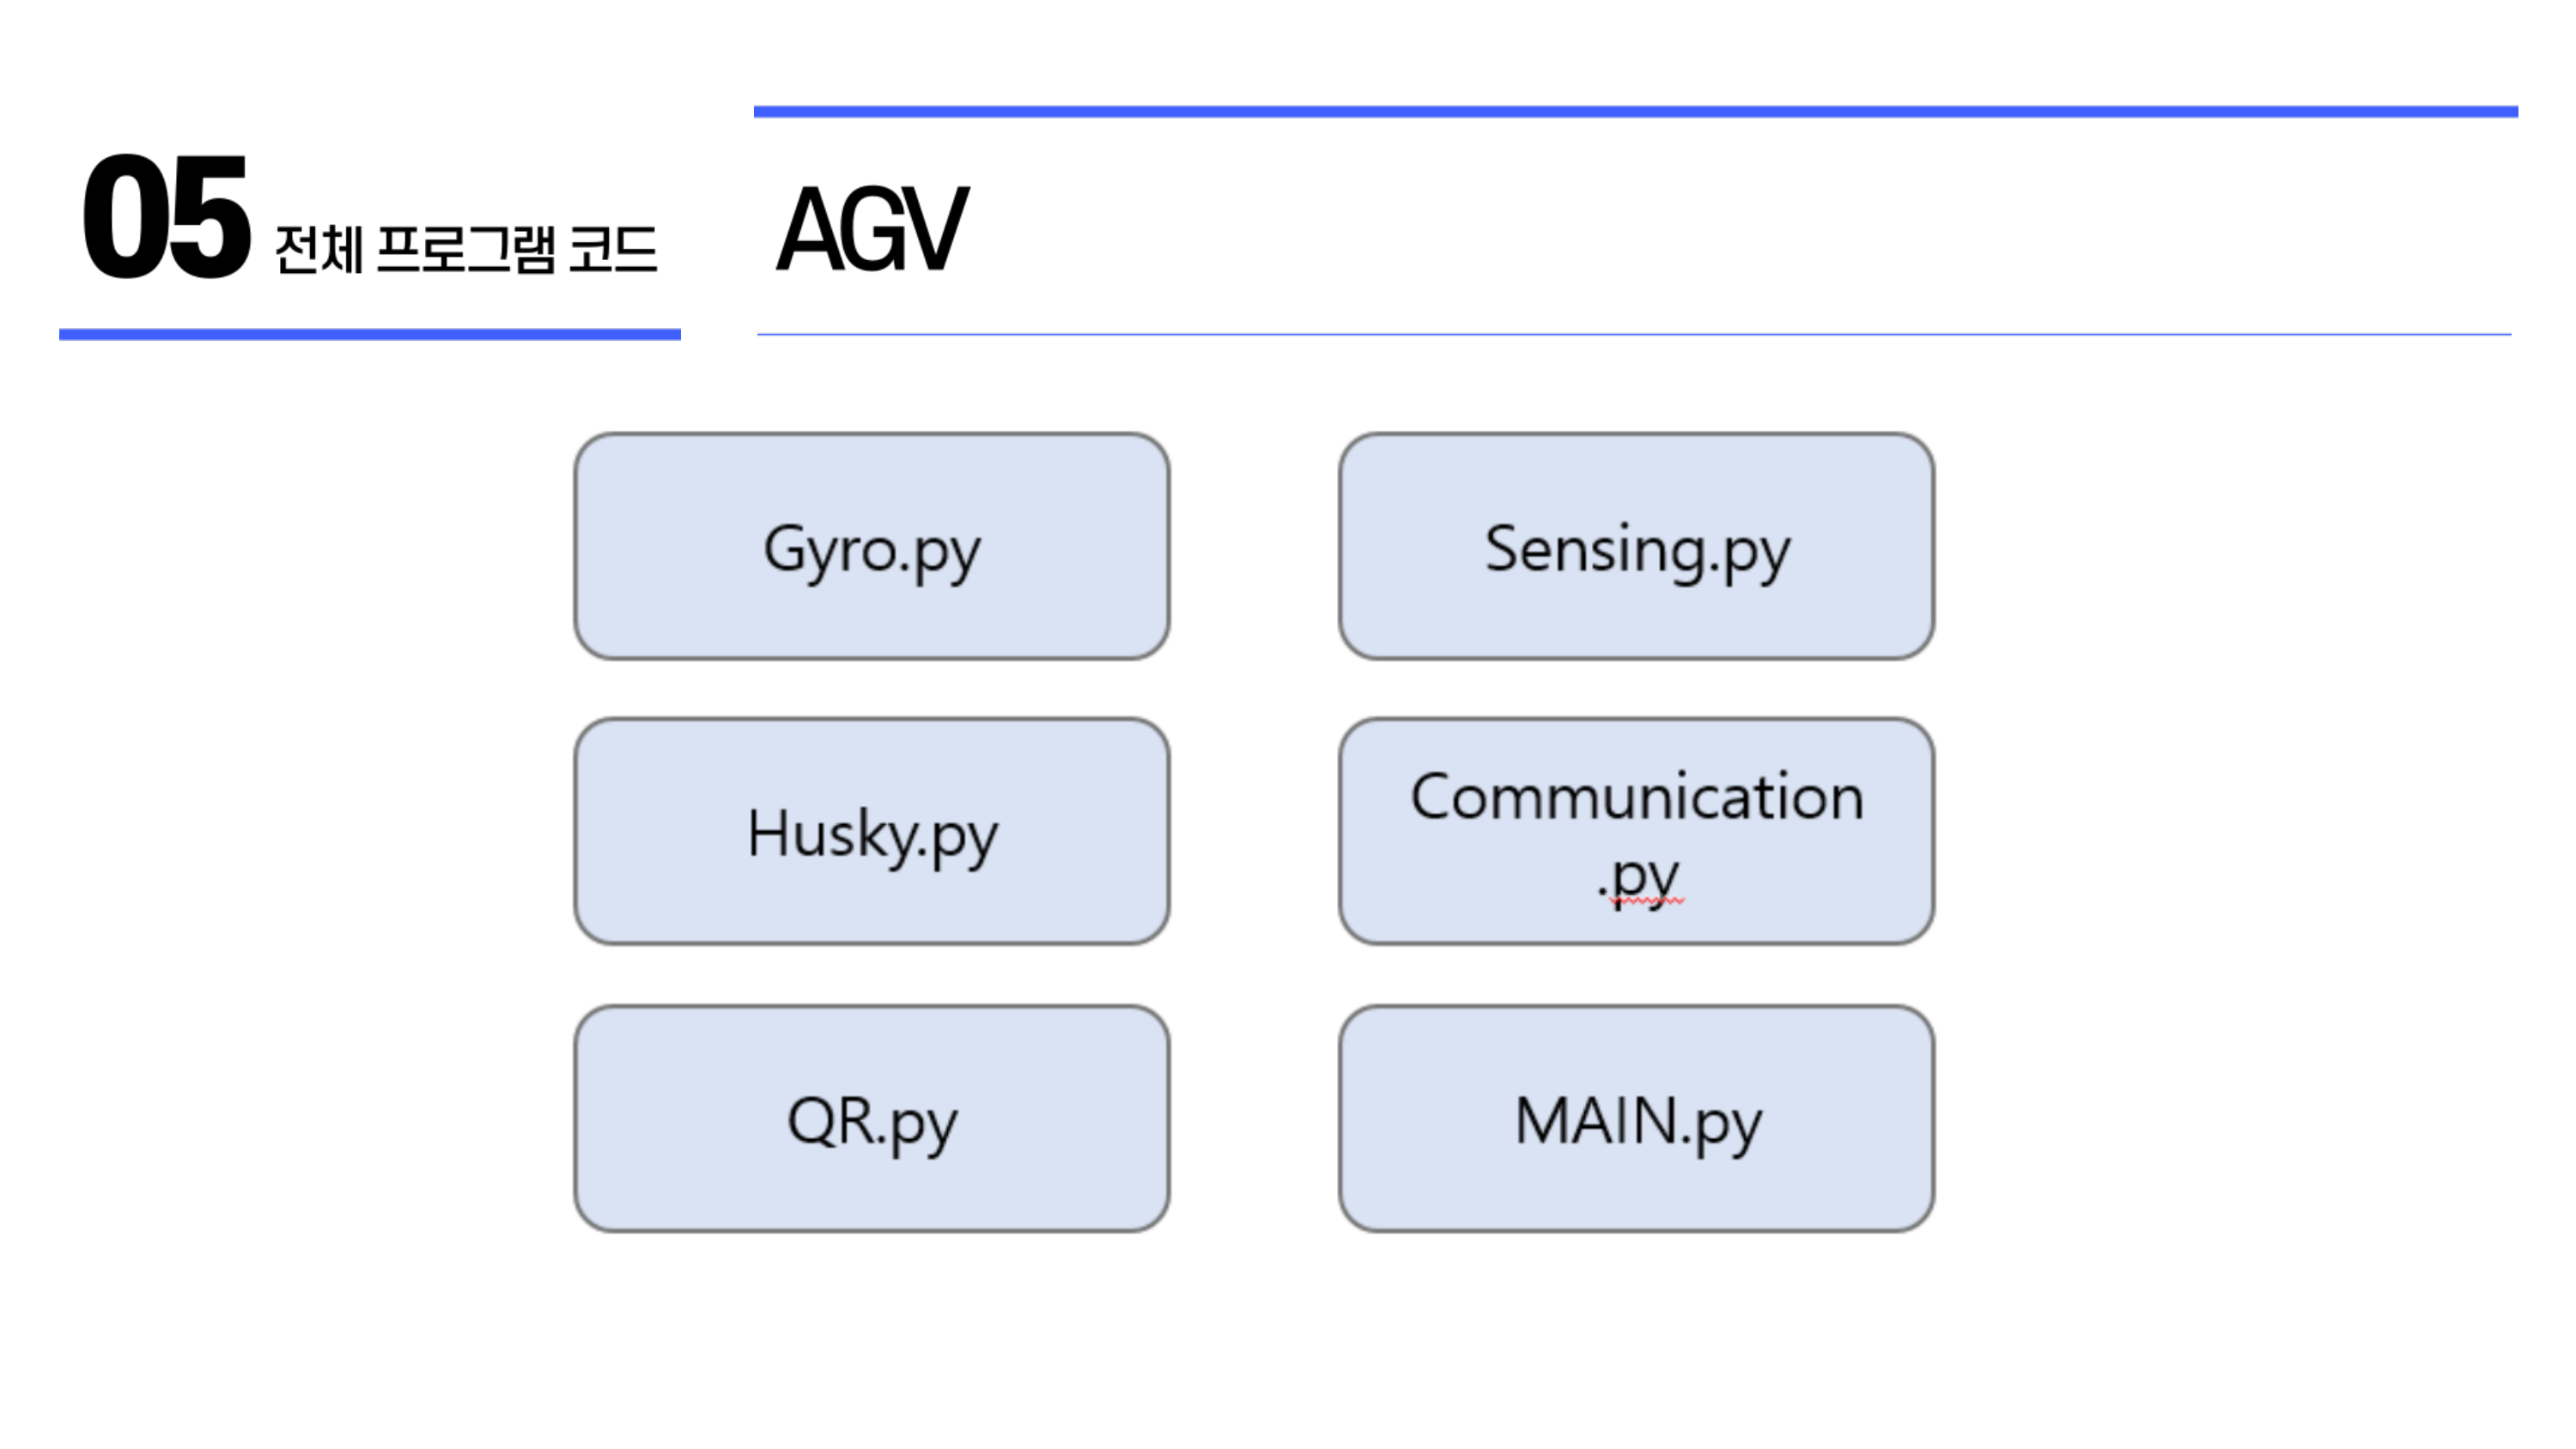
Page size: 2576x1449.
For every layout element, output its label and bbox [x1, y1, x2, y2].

text_box [754, 89, 2519, 135]
text_box [756, 331, 2512, 338]
picture [56, 87, 683, 348]
picture [757, 135, 1017, 319]
text_box [518, 392, 1980, 1280]
text_box [59, 312, 681, 358]
